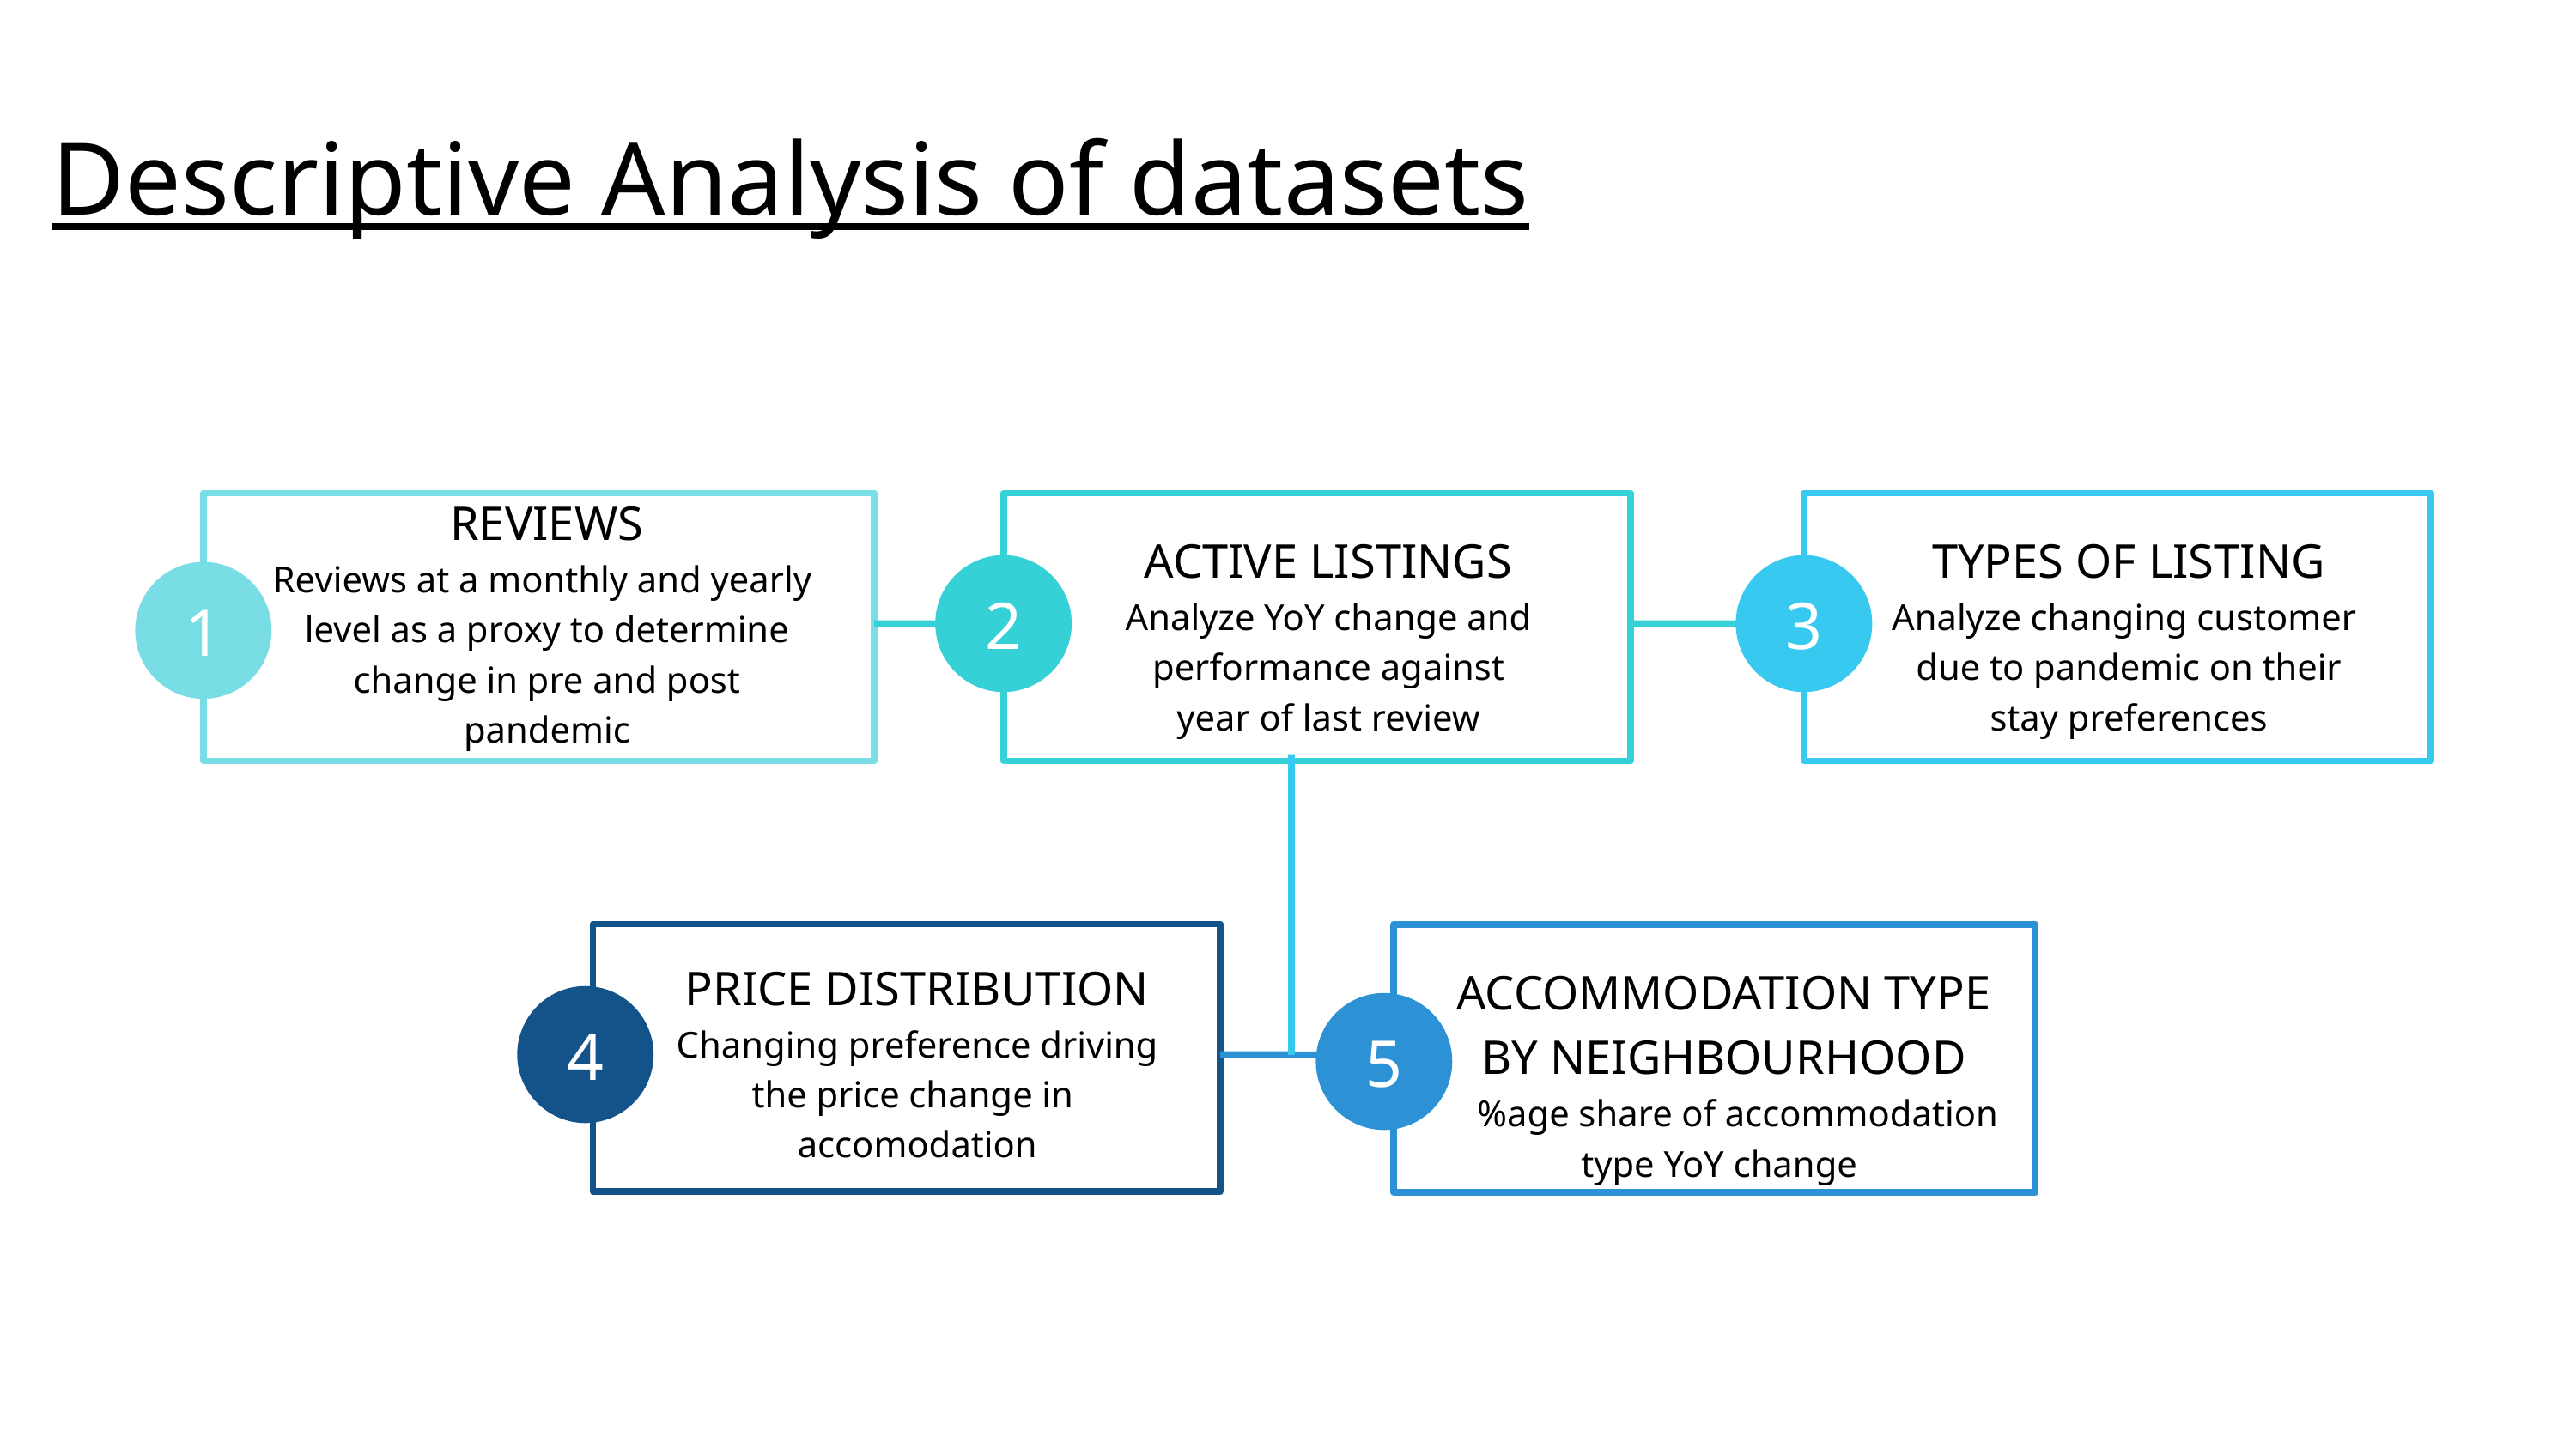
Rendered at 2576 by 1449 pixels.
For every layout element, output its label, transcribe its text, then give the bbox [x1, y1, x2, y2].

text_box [968, 397, 1689, 863]
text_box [134, 561, 272, 700]
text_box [203, 470, 875, 765]
text_box Descriptive Analysis of datasets [0, 105, 1631, 236]
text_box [578, 824, 1256, 1290]
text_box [1315, 992, 1453, 1131]
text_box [516, 985, 654, 1124]
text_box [1393, 835, 2036, 1302]
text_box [1803, 397, 2441, 863]
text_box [1735, 555, 1873, 693]
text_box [934, 555, 1072, 693]
